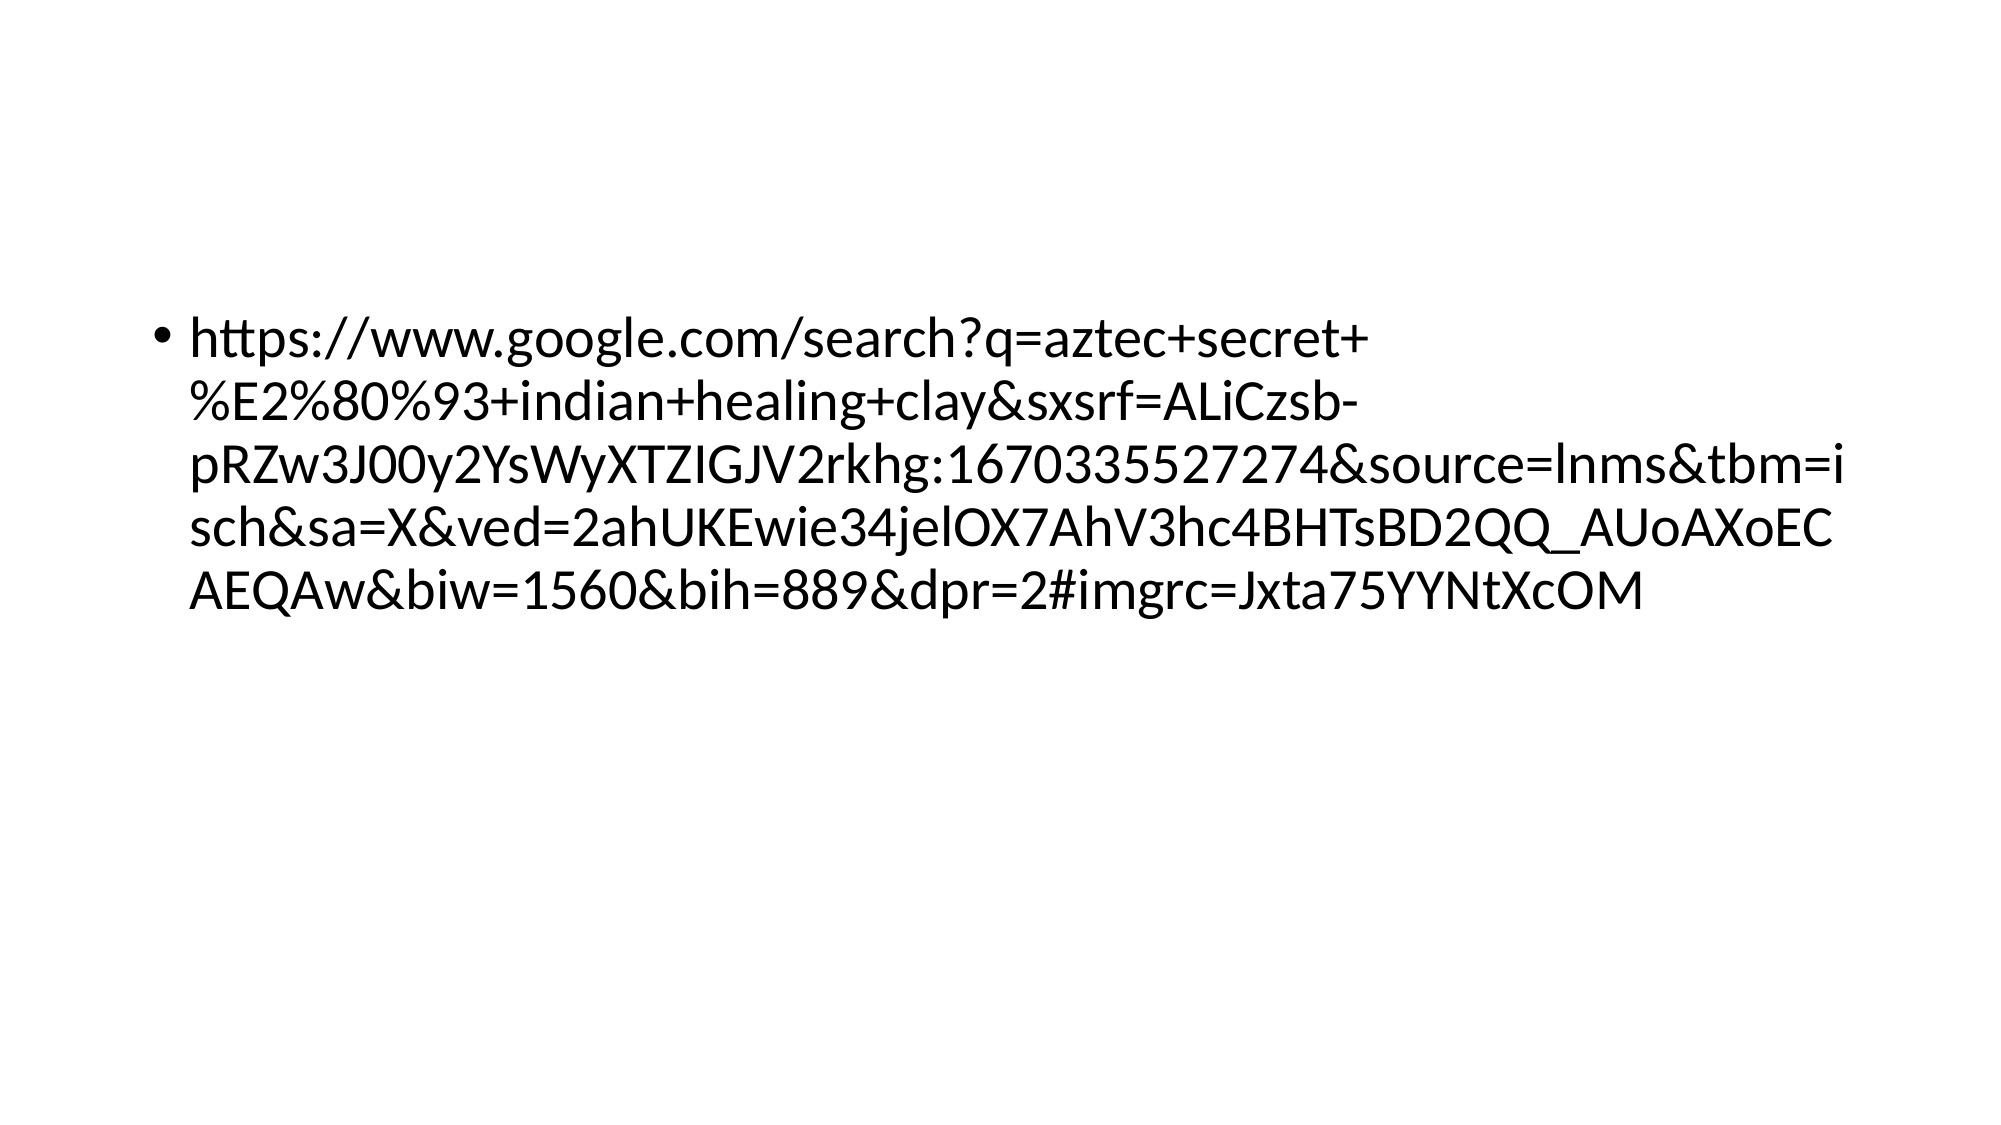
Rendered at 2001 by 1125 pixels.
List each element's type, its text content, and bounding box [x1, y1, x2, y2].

list https://www.google.com/search?q=aztec+secret+%E2%80%93+indian+healing+clay&sxsrf=ALiCzsb-pRZw3J00y2YsWyXTZIGJV2rkhg:1670335527274&source=lnms&tbm=isch&sa=X&ved=2ahUKEwie34jelOX7AhV3hc4BHTsBD2QQ_AUoAXoECAEQAw&biw=1560&bih=889&dpr=2#imgrc=Jxta75YYNtXcOM [137, 299, 1863, 1014]
